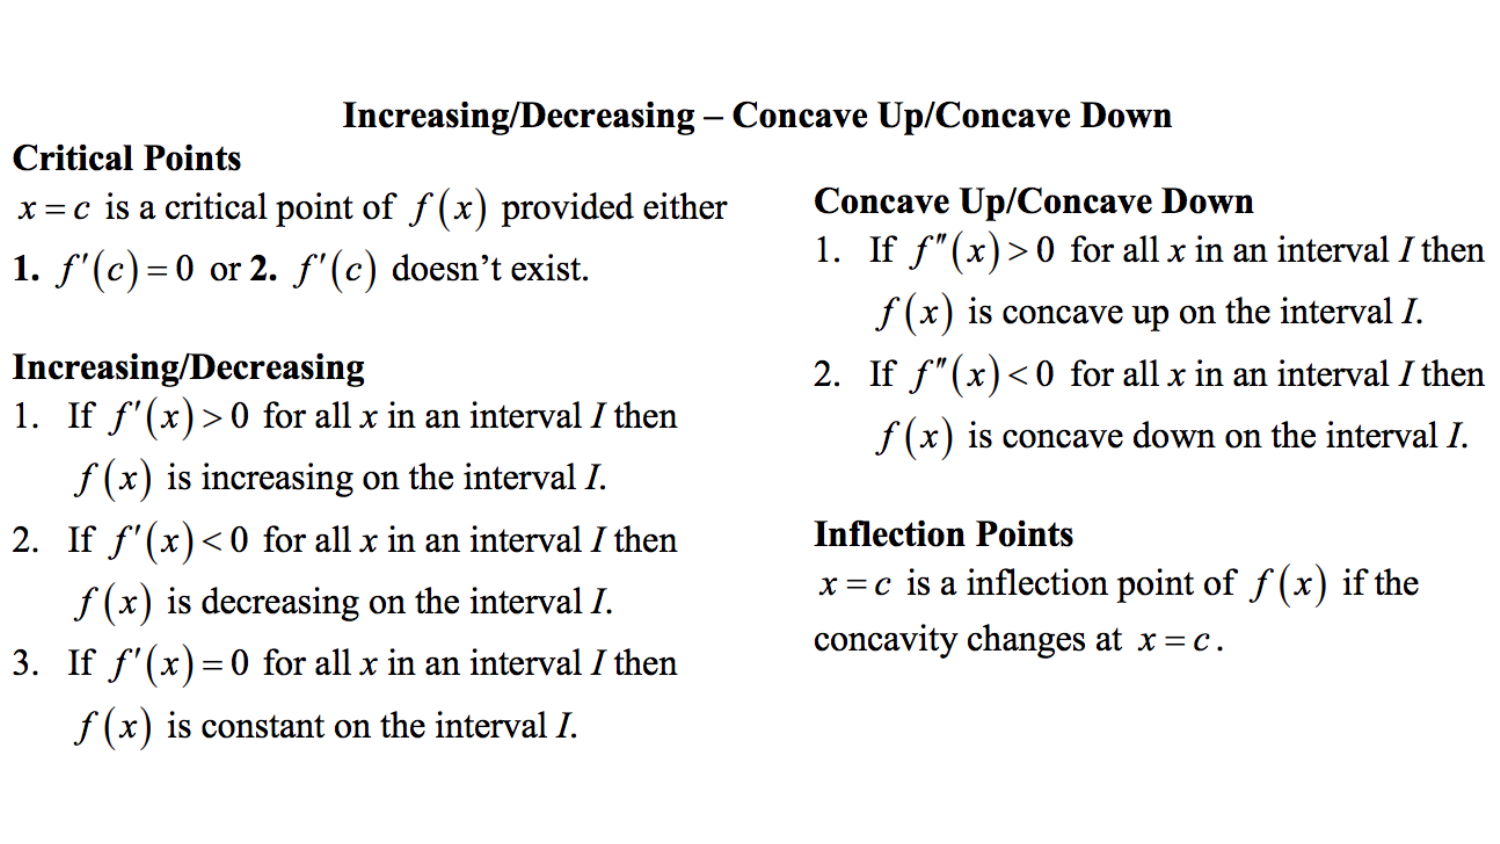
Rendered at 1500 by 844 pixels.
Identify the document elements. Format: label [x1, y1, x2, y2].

picture [0, 88, 1500, 755]
